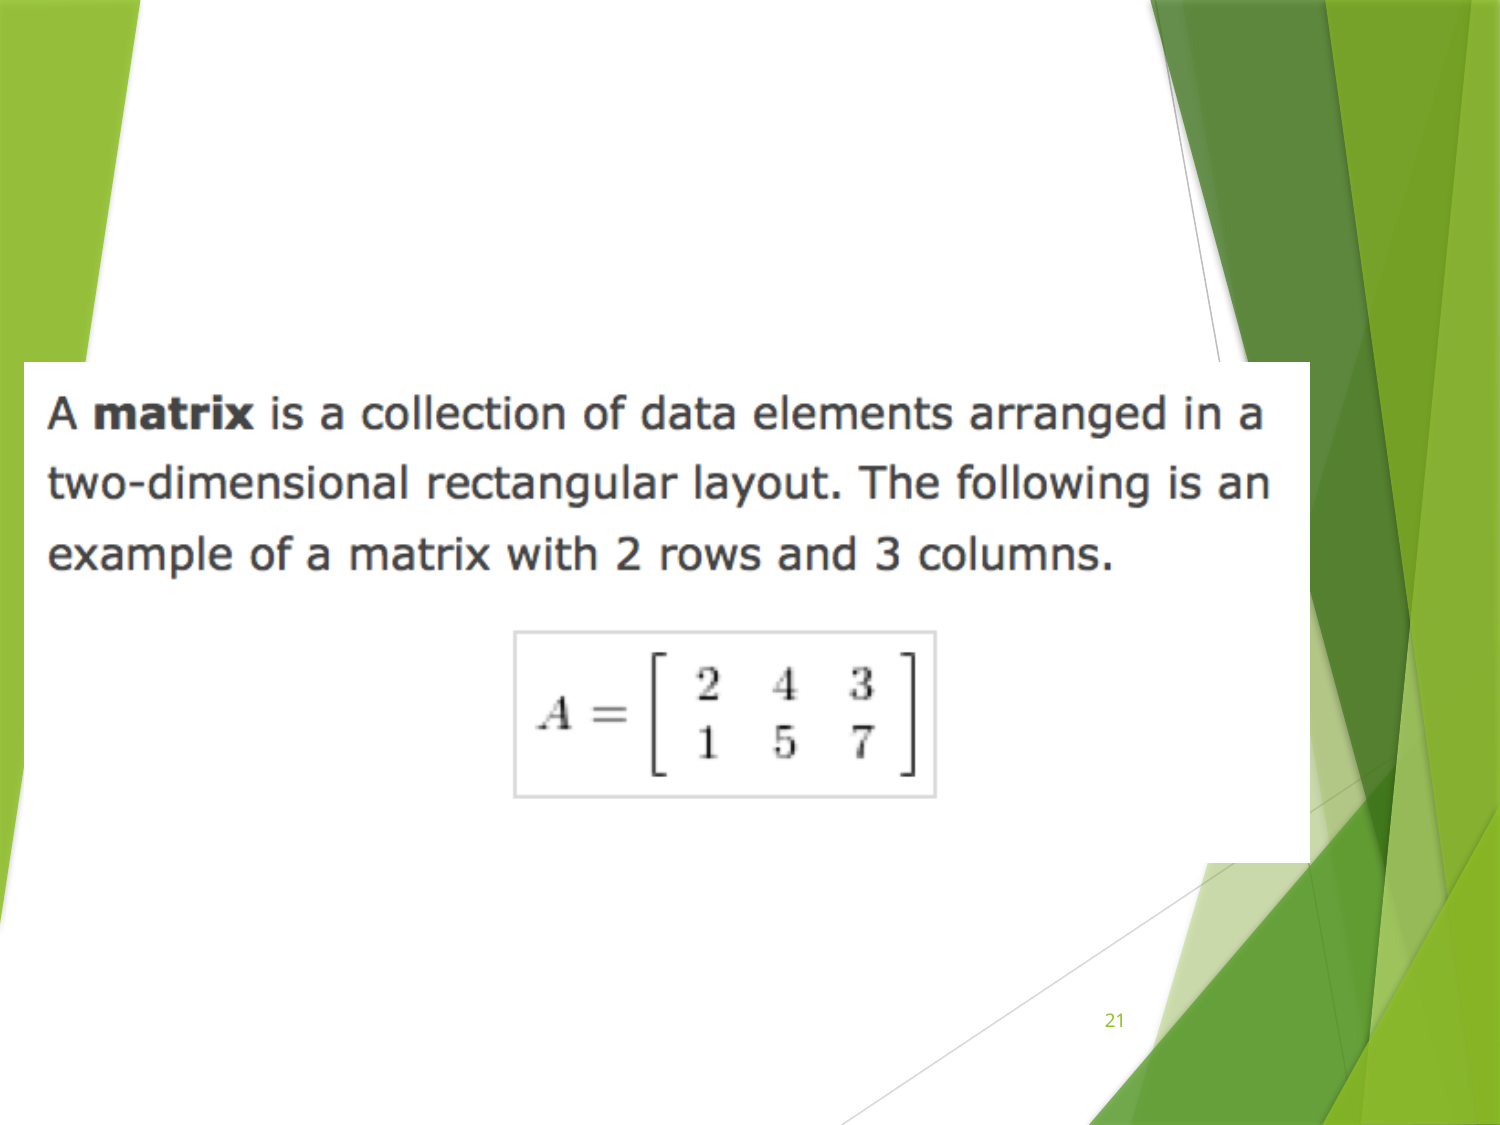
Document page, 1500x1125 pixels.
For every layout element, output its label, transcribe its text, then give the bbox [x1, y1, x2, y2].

slide_number 21 [1057, 991, 1142, 1051]
picture [24, 361, 1311, 863]
